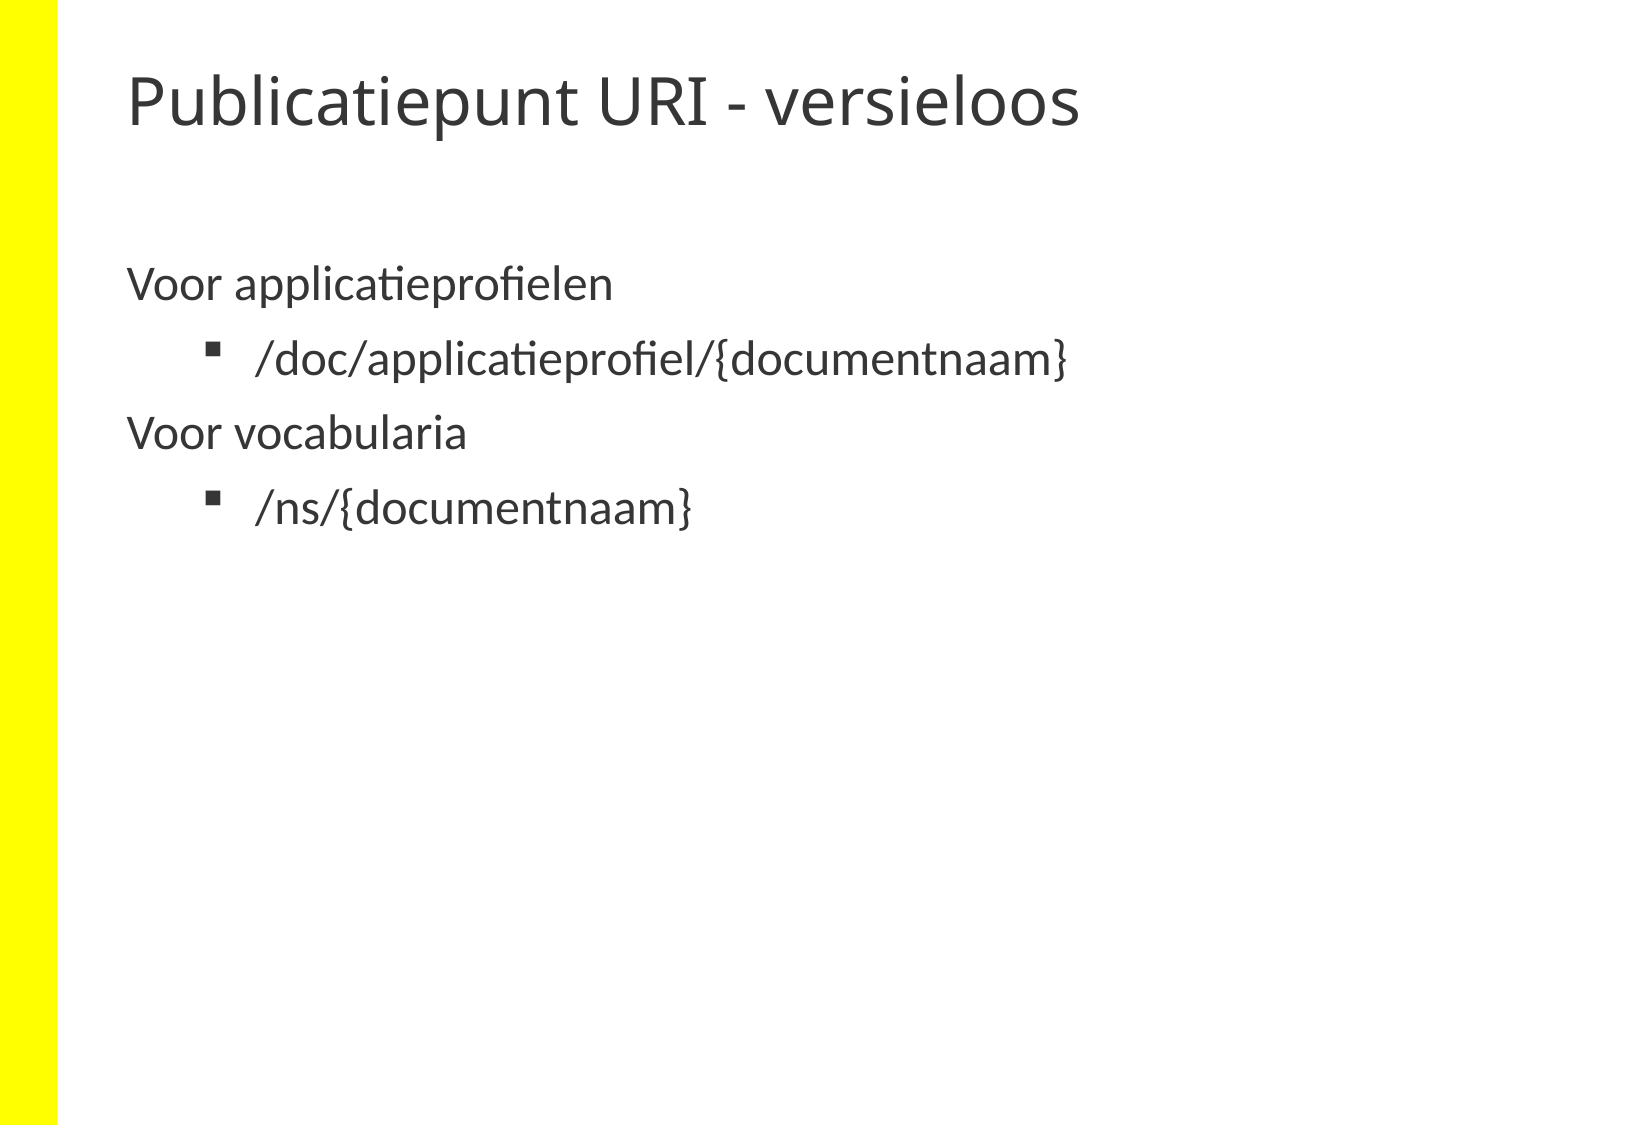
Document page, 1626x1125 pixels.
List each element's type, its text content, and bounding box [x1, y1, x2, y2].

list Voor applicatieprofielen /doc/applicatieprofiel/{documentnaam} Voor vocabularia /ns/{documentnaam} [111, 243, 1514, 1063]
title Publicatiepunt URI - versieloos [111, 59, 1514, 222]
